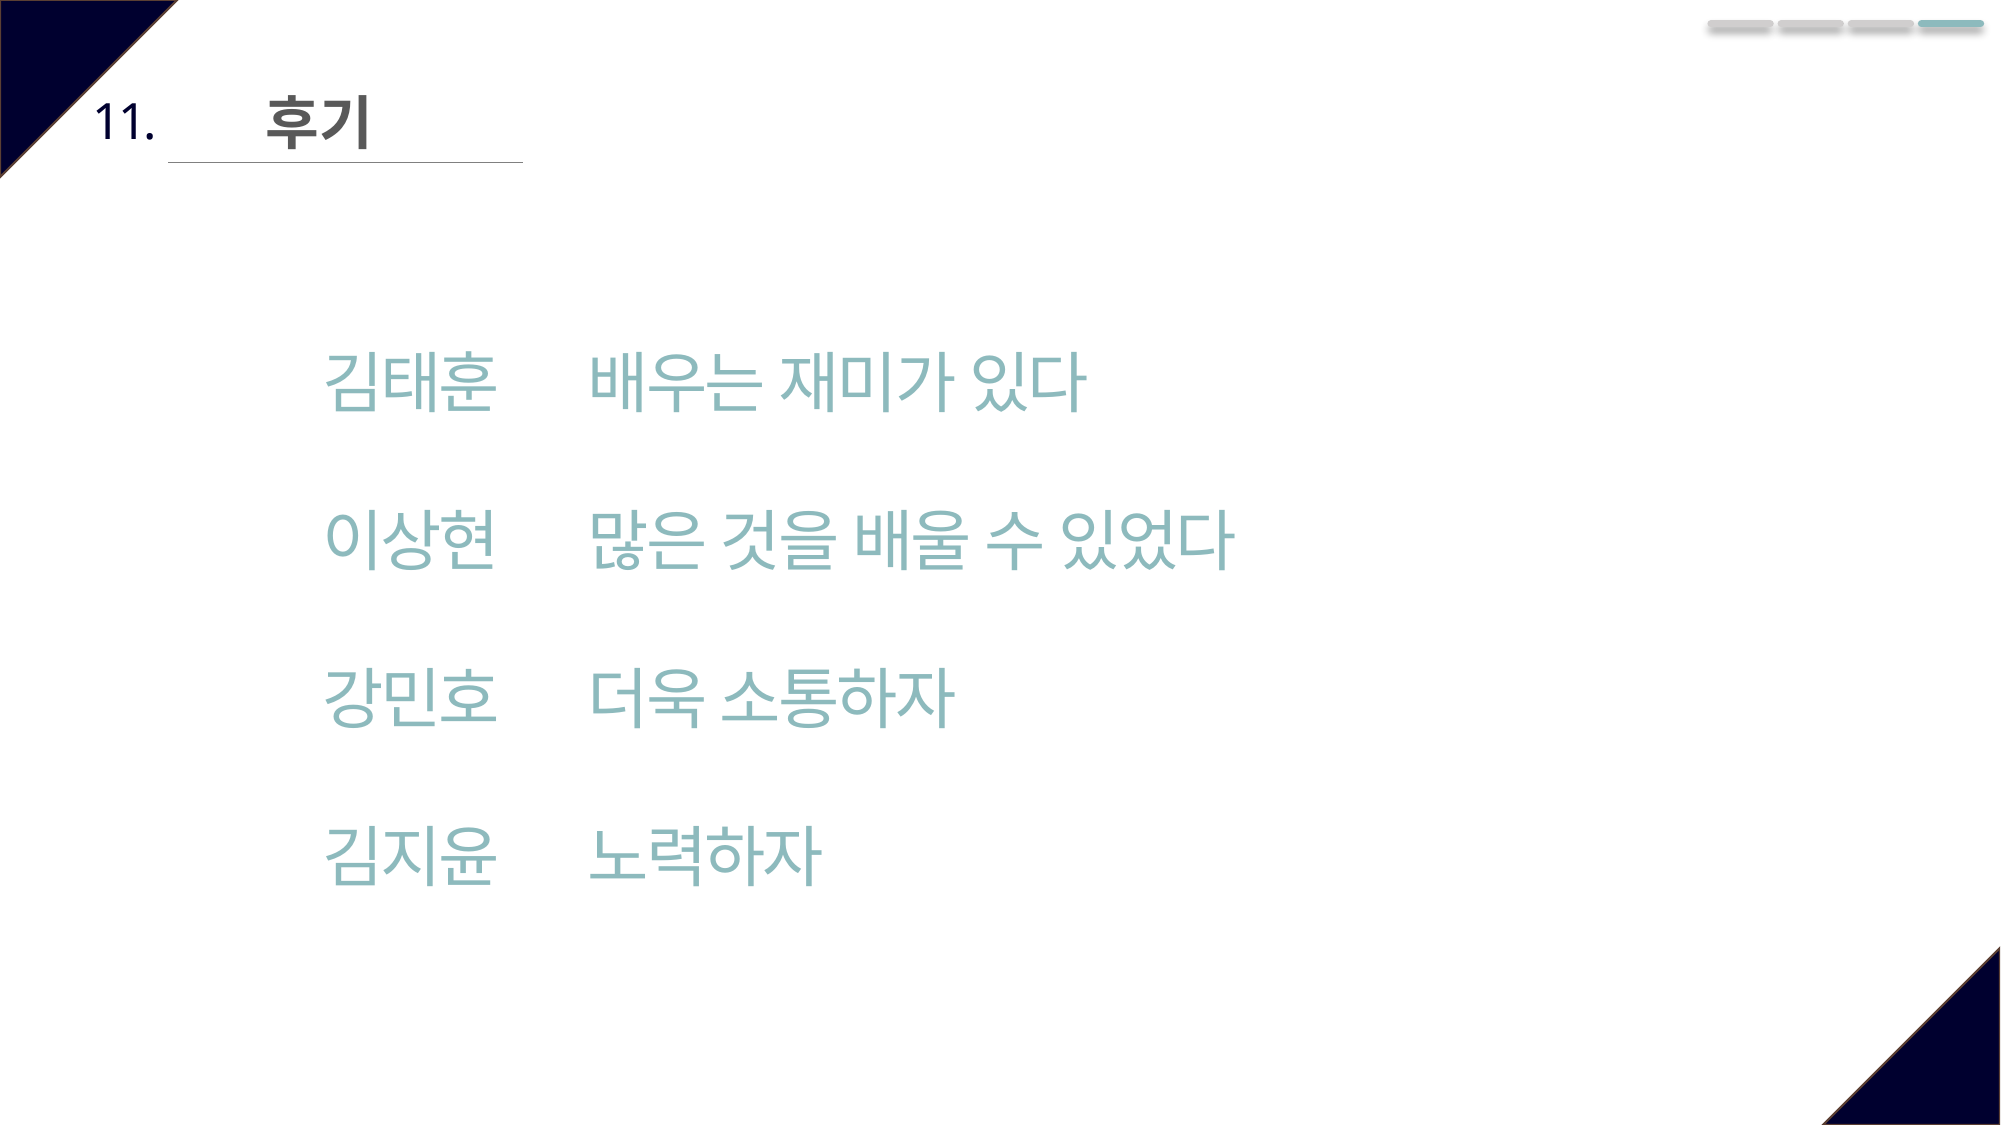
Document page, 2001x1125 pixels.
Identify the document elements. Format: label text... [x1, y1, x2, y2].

text_box 김태훈 [307, 333, 516, 428]
text_box 11. [78, 81, 172, 157]
text_box 더욱 소통하자 [572, 649, 1555, 745]
text_box 강민호 [307, 649, 516, 745]
text_box 많은 것을 배울 수 있었다 [572, 491, 1555, 587]
text_box 배우는 재미가 있다 [572, 333, 1555, 428]
text_box 이상현 [307, 491, 516, 587]
text_box 김지윤 [307, 807, 516, 903]
text_box 노력하자 [572, 807, 1555, 903]
text_box 후기 [39, 79, 585, 165]
